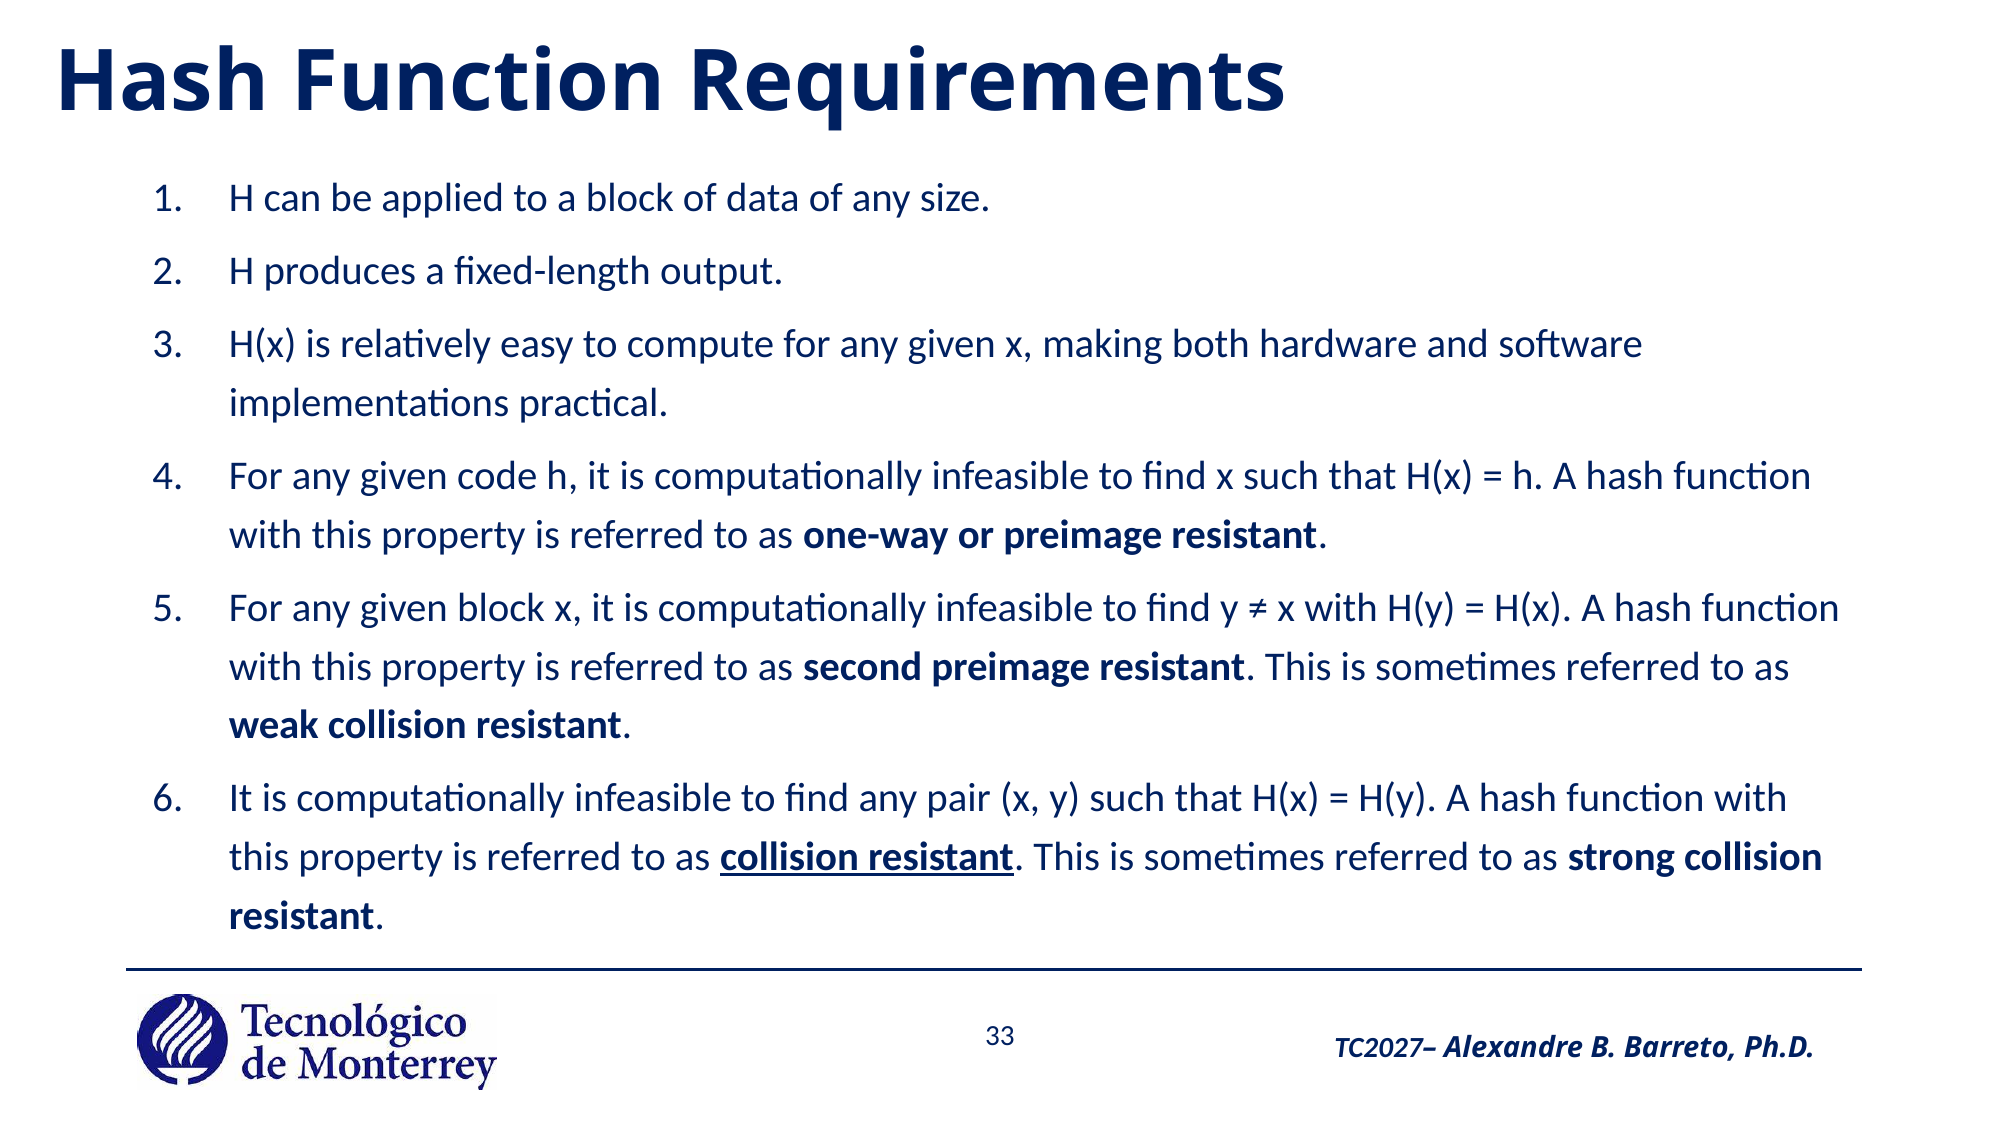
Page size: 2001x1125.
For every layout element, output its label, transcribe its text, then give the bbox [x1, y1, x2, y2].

title Hash Function Requirements [39, 29, 1765, 138]
list H can be applied to a block of data of any size. H produces a fixed-length output. H(x) is relatively easy to compute for any given x, making both hardware and software implementations practical. For any given code h, it is computationally infeasible to find x such that H(x) = h. A hash function with this property is referred to as one-way or preimage resistant. For any given block x, it is computationally infeasible to find y ≠ x with H(y) = H(x). A hash function with this property is referred to as second preimage resistant. This is sometimes referred to as weak collision resistant. It is computationally infeasible to find any pair (x, y) such that H(x) = H(y). A hash function with this property is referred to as collision resistant. This is sometimes referred to as strong collision resistant. [137, 153, 1863, 947]
picture [137, 994, 497, 1090]
